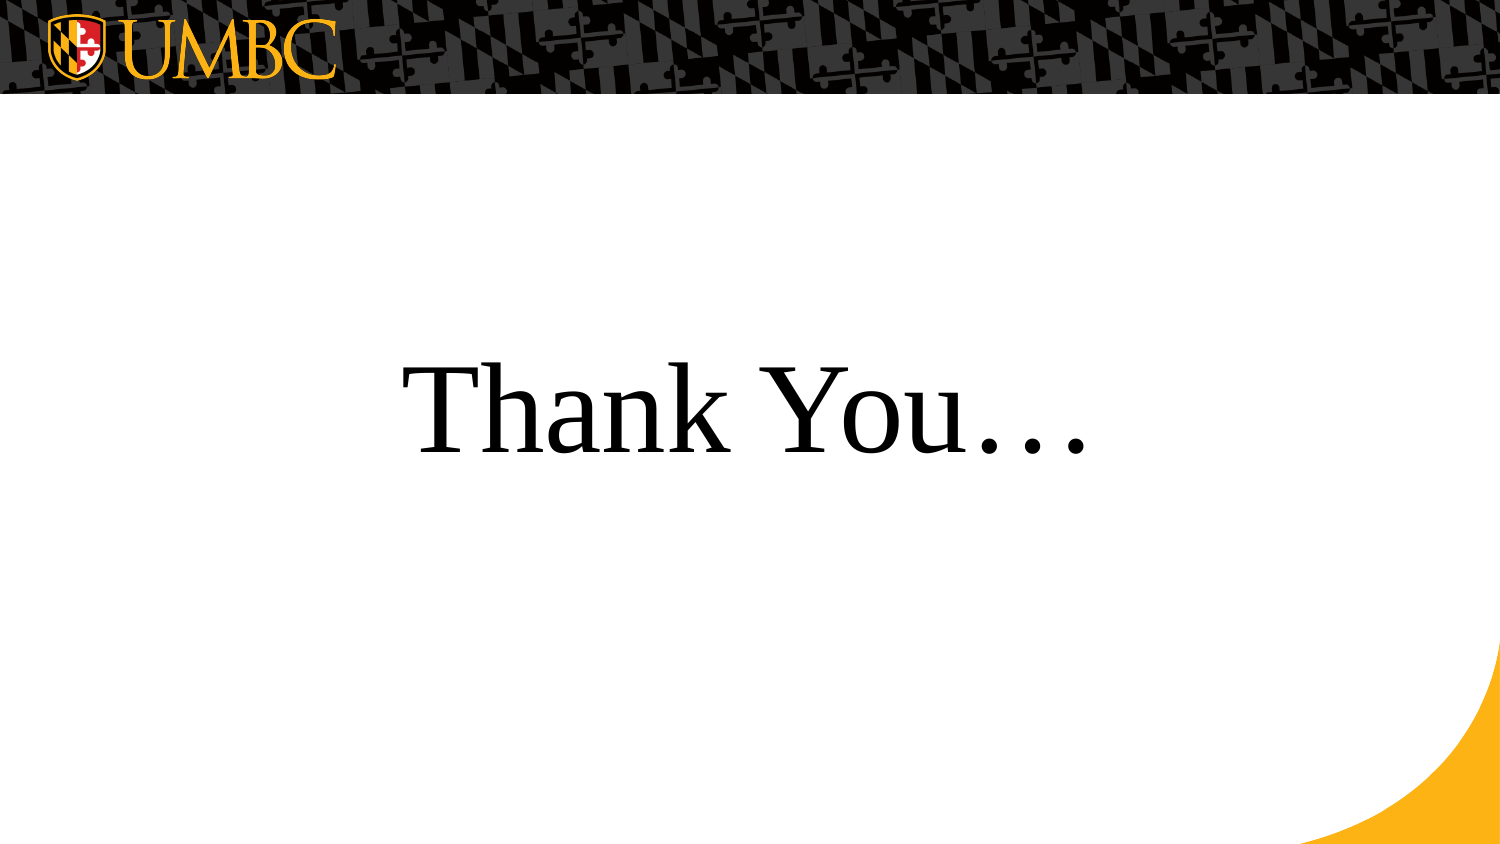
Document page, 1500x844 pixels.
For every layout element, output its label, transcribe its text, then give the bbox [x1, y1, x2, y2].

list Thank You… [51, 316, 1449, 638]
picture [0, 0, 1500, 94]
picture [1299, 639, 1500, 844]
